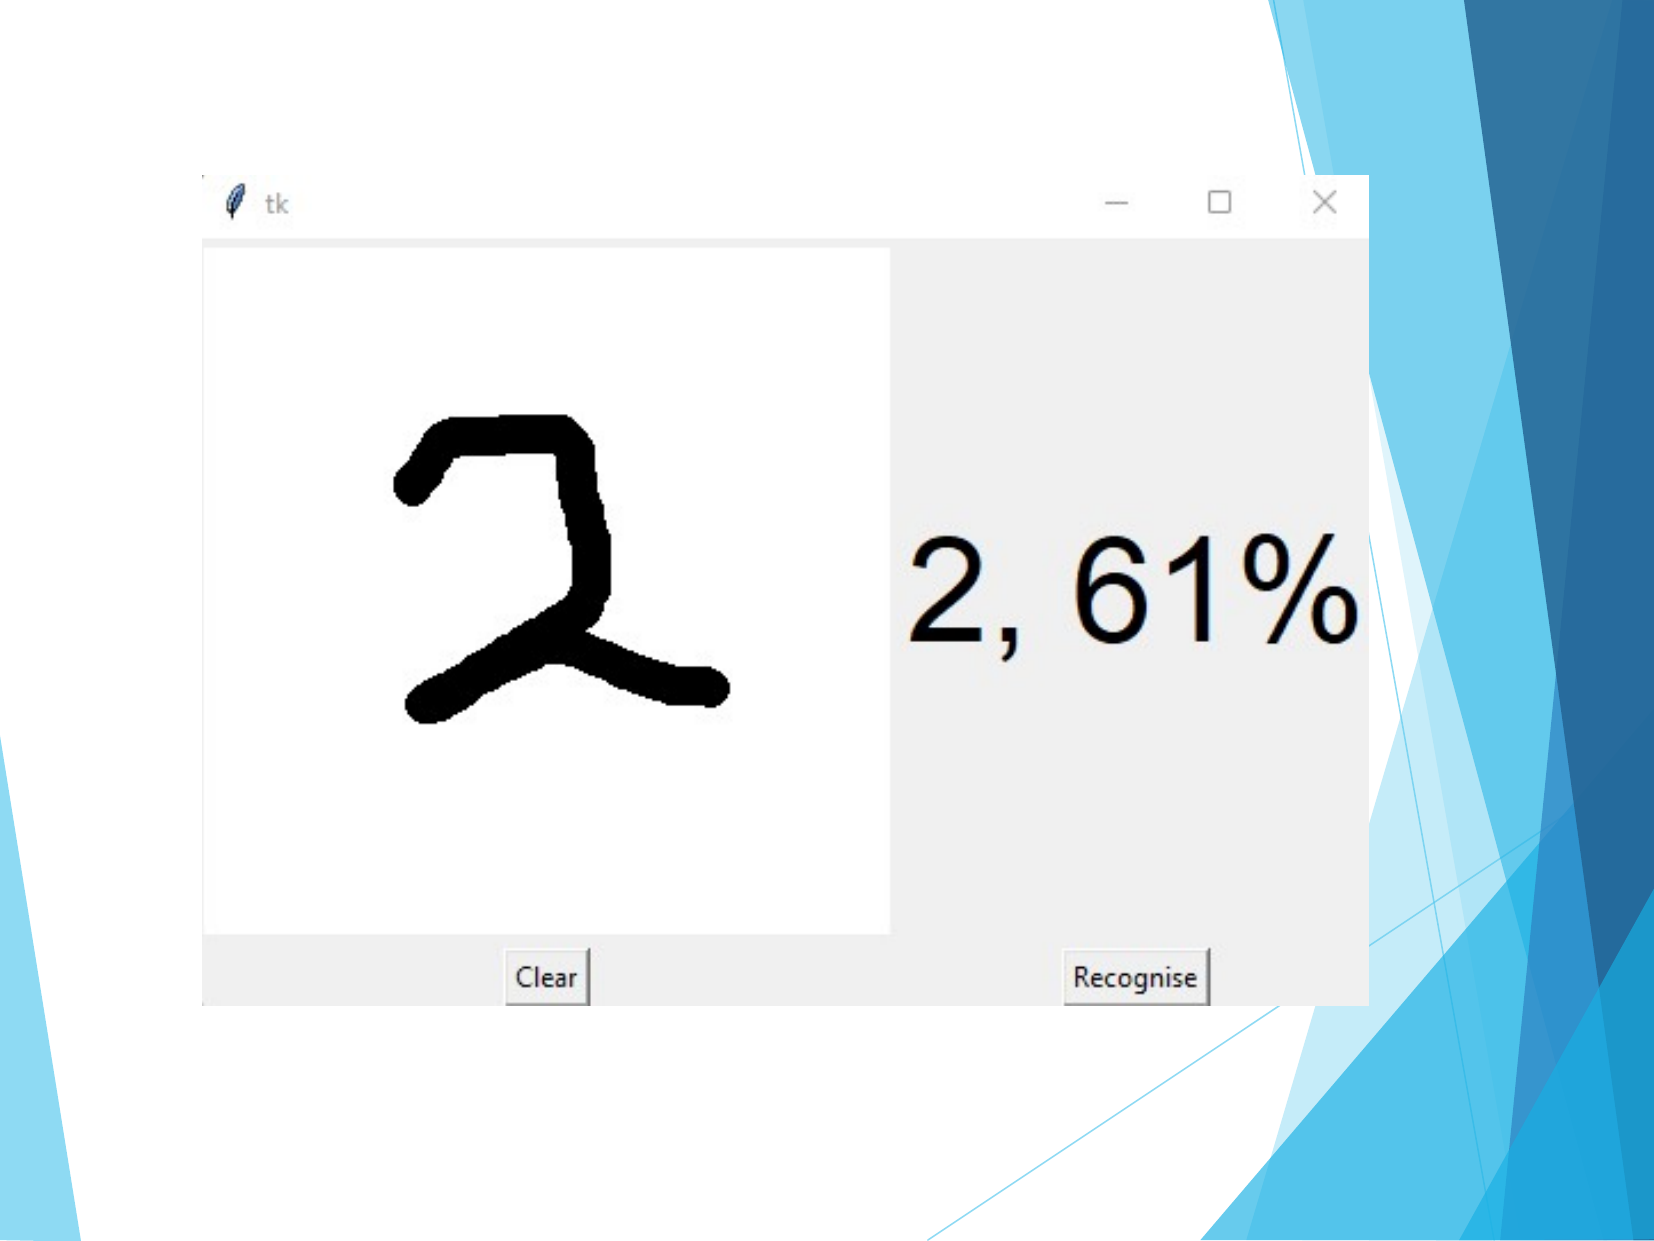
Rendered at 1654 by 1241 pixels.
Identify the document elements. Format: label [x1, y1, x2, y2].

picture [202, 175, 1369, 1006]
